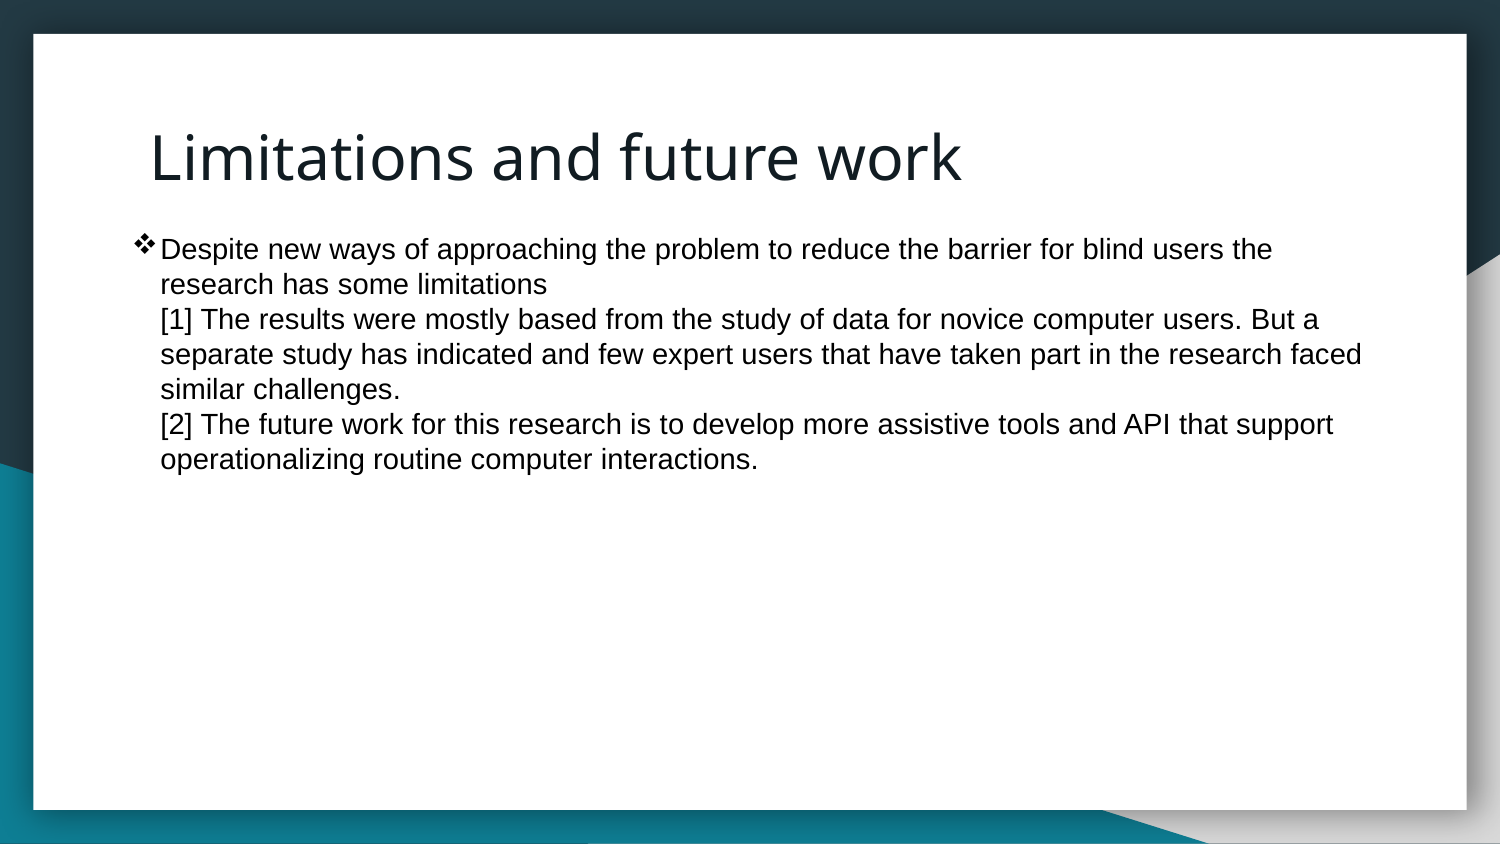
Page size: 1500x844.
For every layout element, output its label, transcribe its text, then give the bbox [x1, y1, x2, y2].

text_box Despite new ways of approaching the problem to reduce the barrier for blind users the research has some limitations [1] The results were mostly based from the study of data for novice computer users. But a separate study has indicated and few expert users that have taken part in the research faced similar challenges. [2] The future work for this research is to develop more assistive tools and API that support operationalizing routine computer interactions. [117, 222, 1395, 483]
title Limitations and future work [134, 102, 1189, 219]
